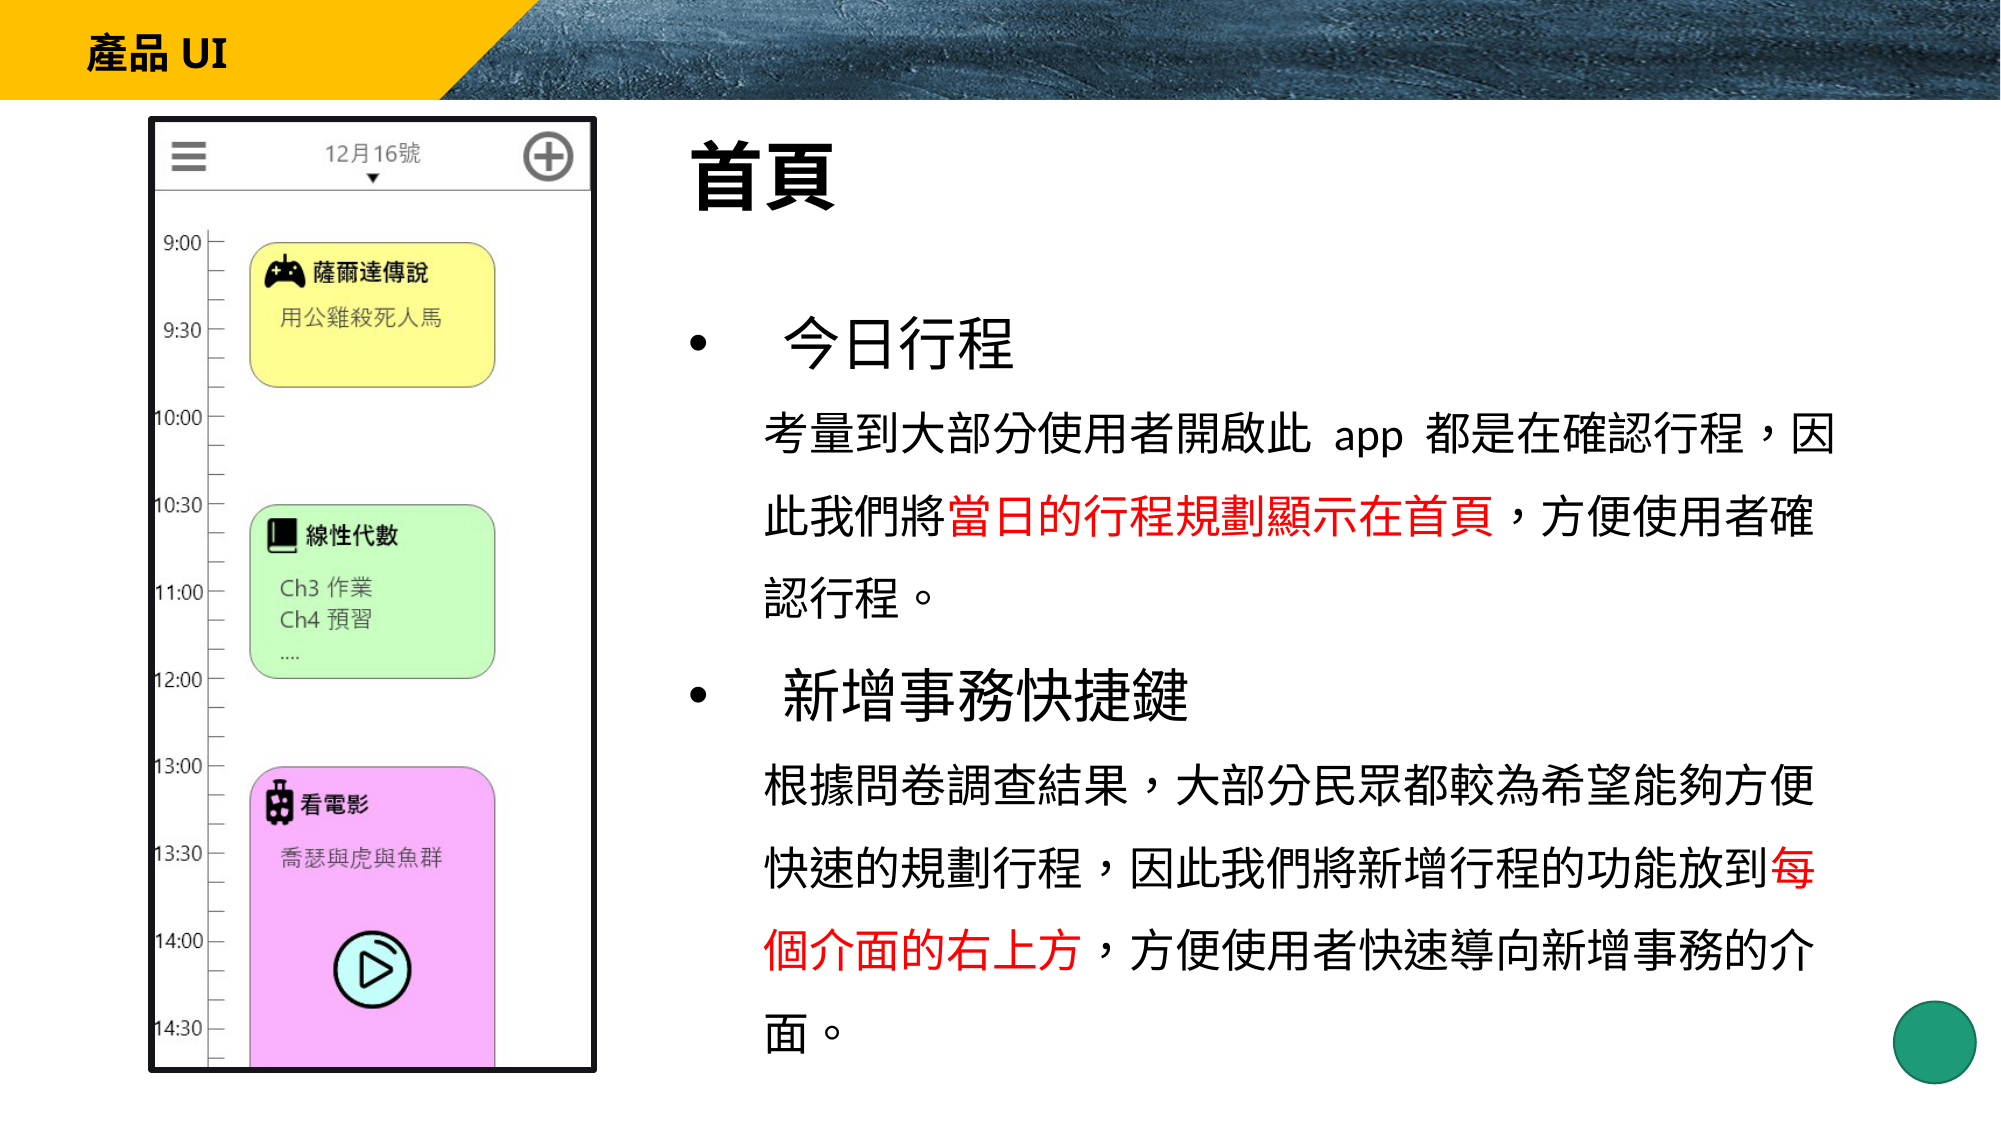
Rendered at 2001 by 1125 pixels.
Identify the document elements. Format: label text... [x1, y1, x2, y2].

picture [154, 121, 591, 1067]
text_box [1892, 1000, 1977, 1085]
text_box 產品UI [71, 19, 674, 84]
picture [440, 0, 2001, 100]
text_box 今日行程 考量到大部分使用者開啟此 app 都是在確認行程，因此我們將當日的行程規劃顯示在首頁，方便使用者確認行程。 新增事務快捷鍵 根據問卷調查結果，大部分民眾都較為希望能夠方便快速的規劃行程，因此我們將新增行程的功能放到每個介面的右上方，方便使用者快速導向新增事務的介面。 [673, 265, 1870, 1067]
text_box 首頁 [673, 121, 1088, 227]
